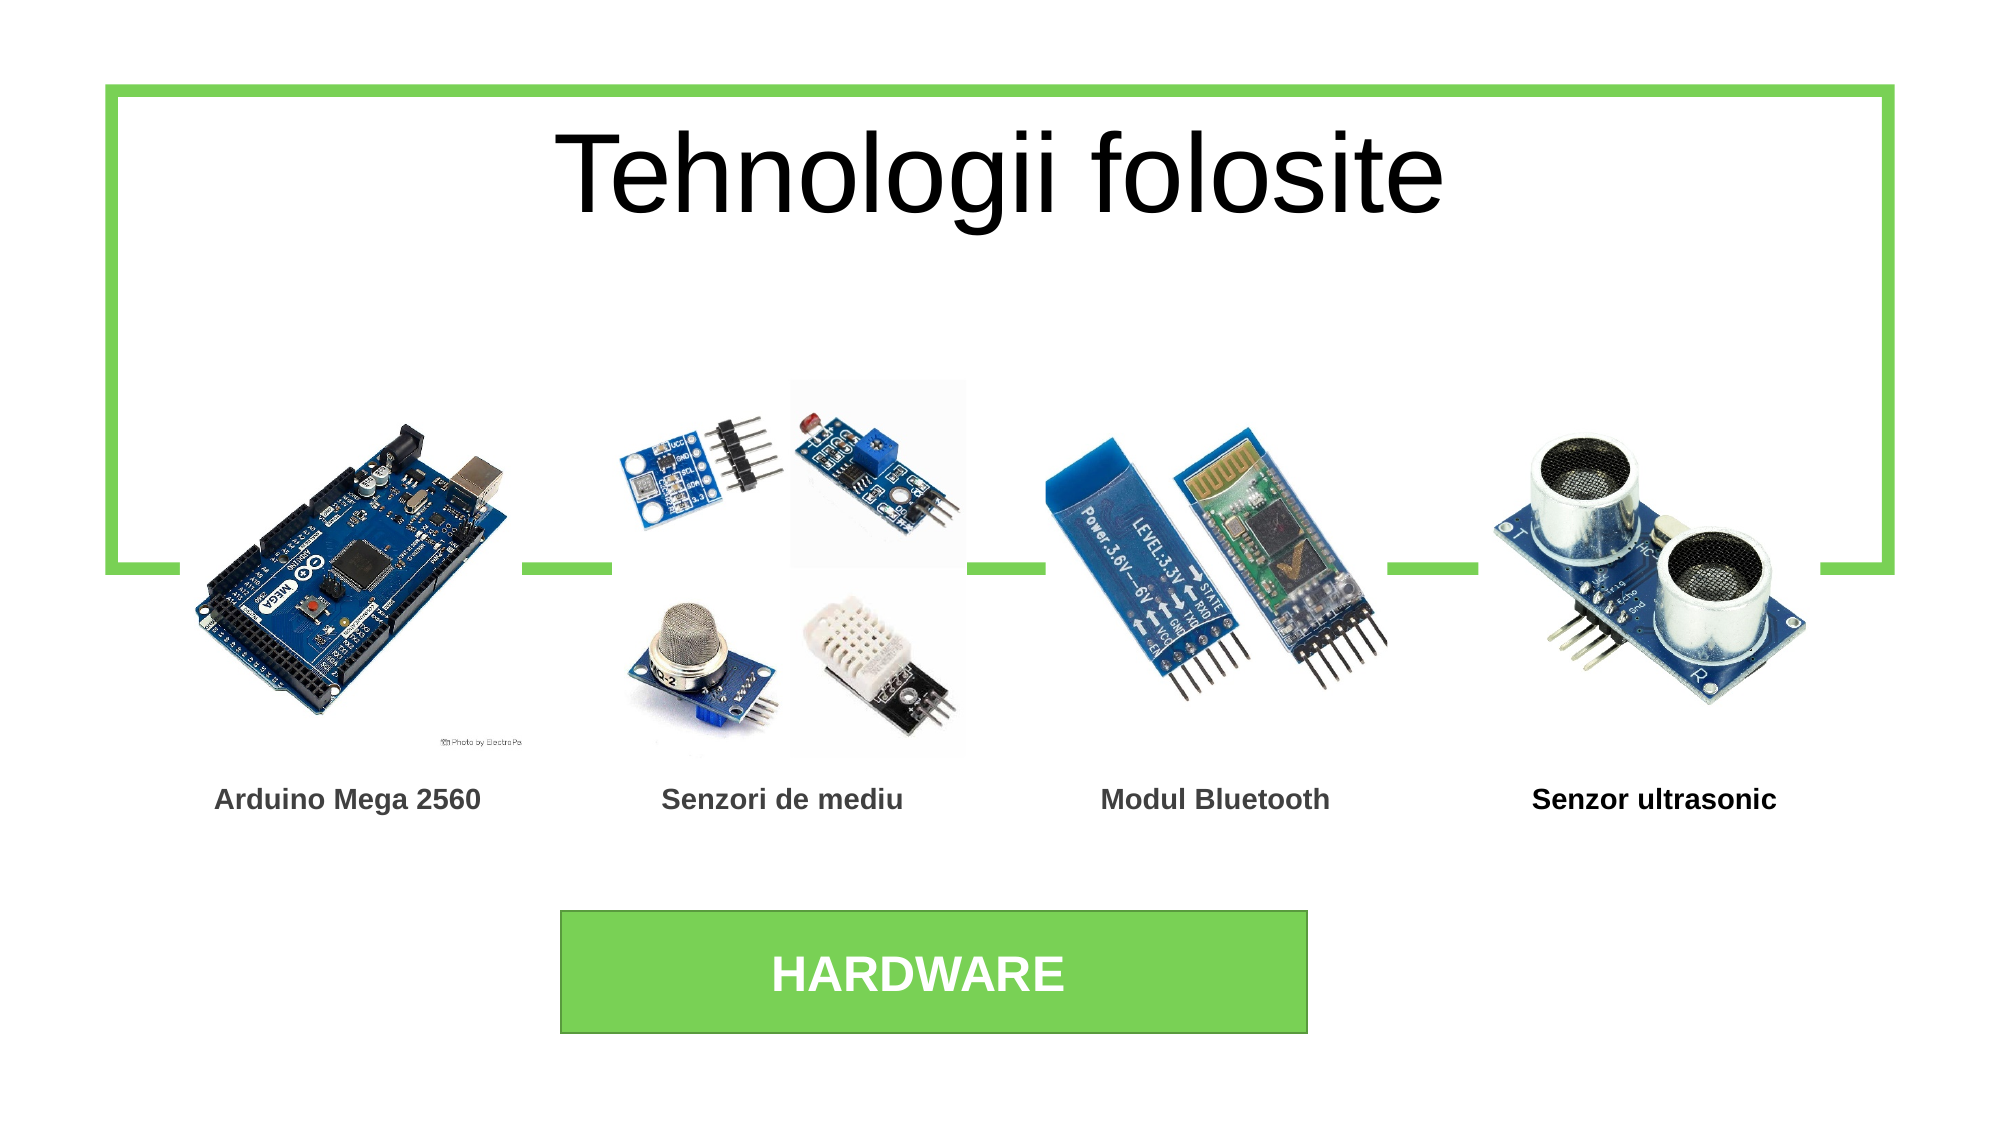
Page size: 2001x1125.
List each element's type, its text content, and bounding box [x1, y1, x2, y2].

picture [1045, 378, 1388, 759]
picture [1478, 378, 1821, 759]
text_box Arduino Mega 2560 [185, 772, 510, 826]
text_box Tehnologii folosite [0, 108, 2000, 231]
text_box HARDWARE [756, 934, 1376, 1009]
text_box [560, 910, 1308, 1034]
text_box Senzor ultrasonic [1488, 772, 1813, 826]
text_box Modul Bluetooth [1053, 772, 1379, 826]
picture [612, 378, 967, 759]
picture [179, 378, 522, 759]
text_box Senzori de mediu [620, 772, 945, 826]
